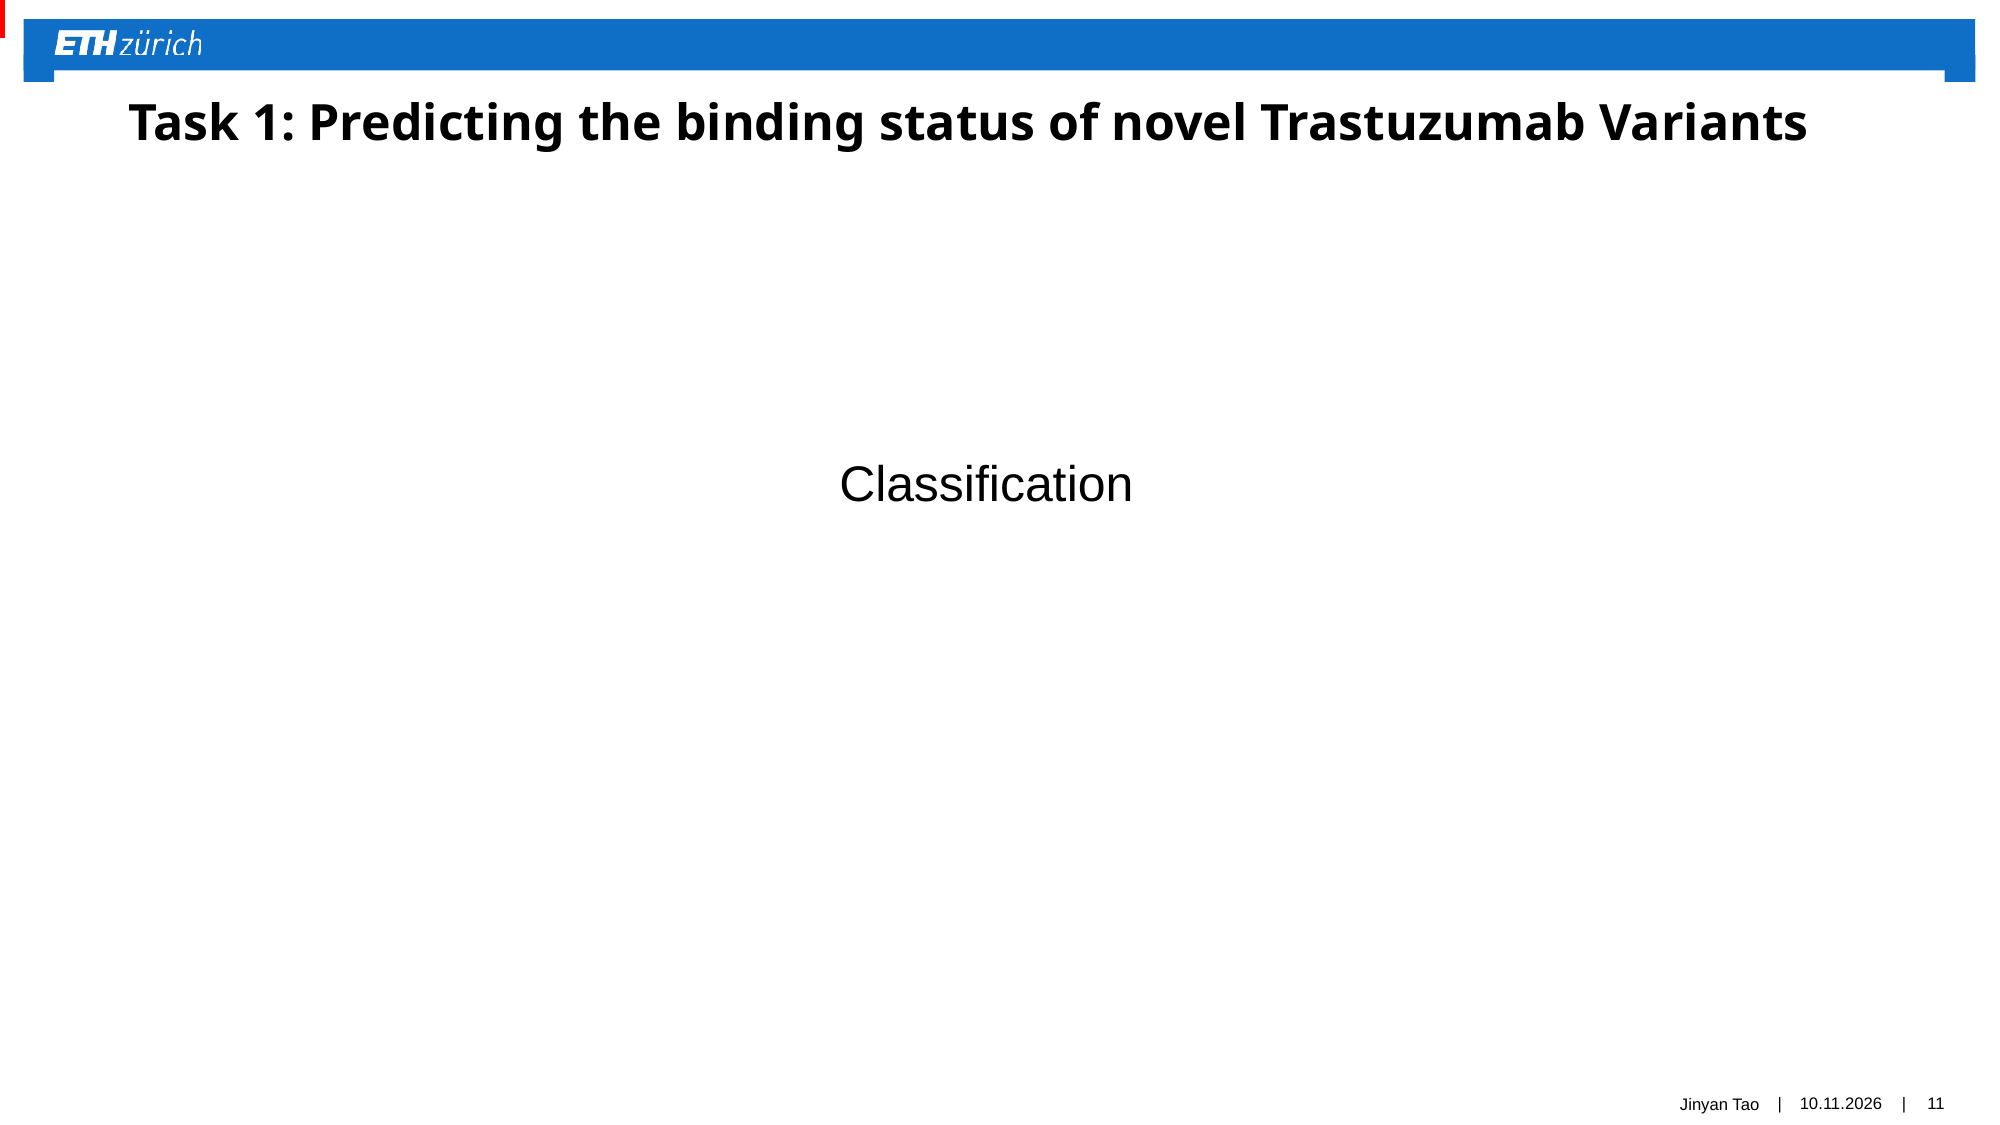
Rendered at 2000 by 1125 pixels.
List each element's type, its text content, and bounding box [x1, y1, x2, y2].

picture [0, 0, 5, 38]
slide_number 10 [1906, 1064, 1966, 1125]
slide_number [1790, 1064, 1892, 1125]
text_box Classification [824, 444, 1163, 520]
text_box Task 1: Predicting the binding status of novel Trastuzumab Variants [113, 65, 1886, 158]
footer Jinyan Tao [999, 1065, 1760, 1125]
